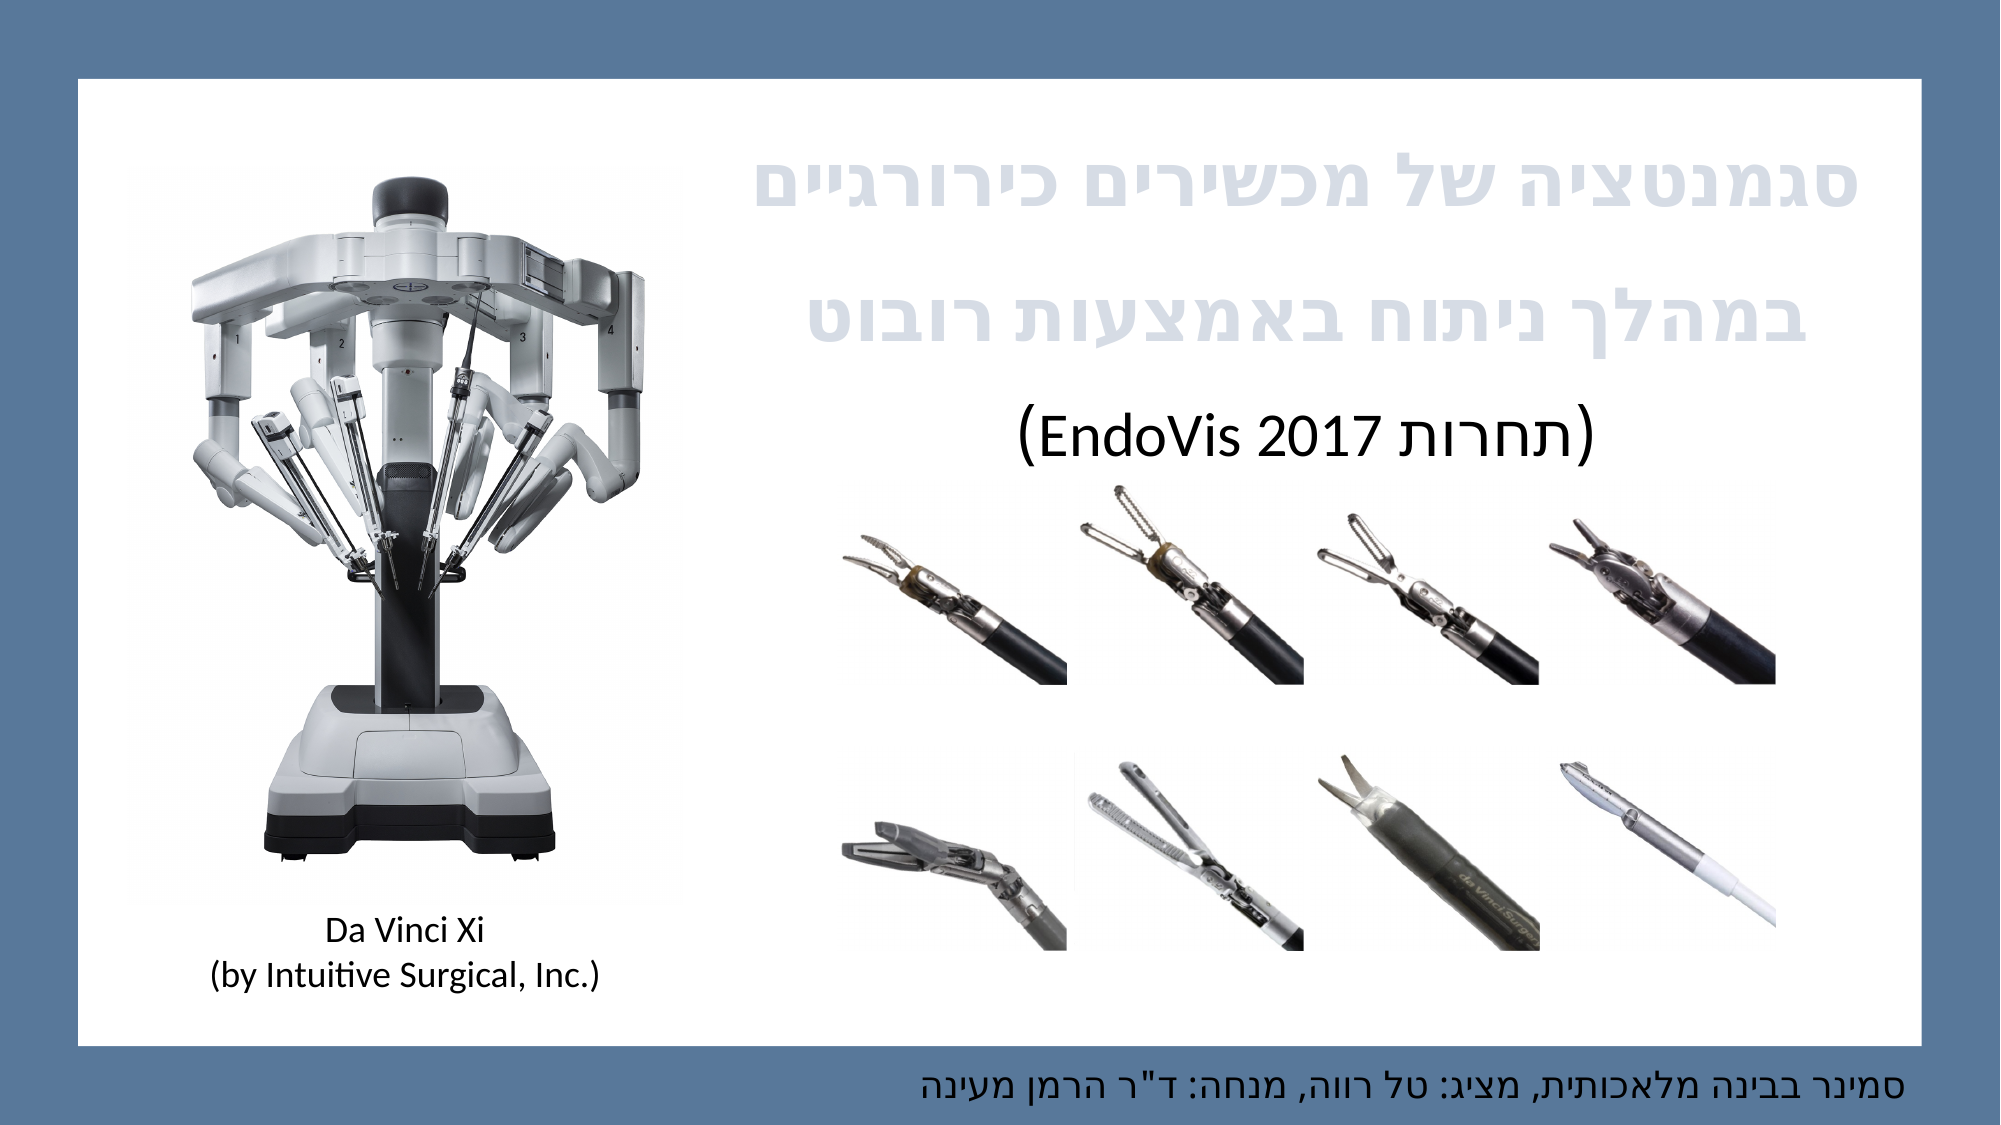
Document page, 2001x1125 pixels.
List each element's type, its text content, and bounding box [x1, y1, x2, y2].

text_box [0, 0, 2000, 1125]
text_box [127, 166, 683, 1004]
text_box סגמנטציה של מכשירים כירורגיים במהלך ניתוח באמצעות רובוט (תחרות EndoVis 2017) [731, 78, 1882, 477]
text_box [77, 78, 1923, 1047]
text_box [837, 480, 1776, 951]
text_box סמינר בבינה מלאכותית, מציג: טל רווה, מנחה: ד"ר הרמן מעינה [0, 1053, 1922, 1114]
